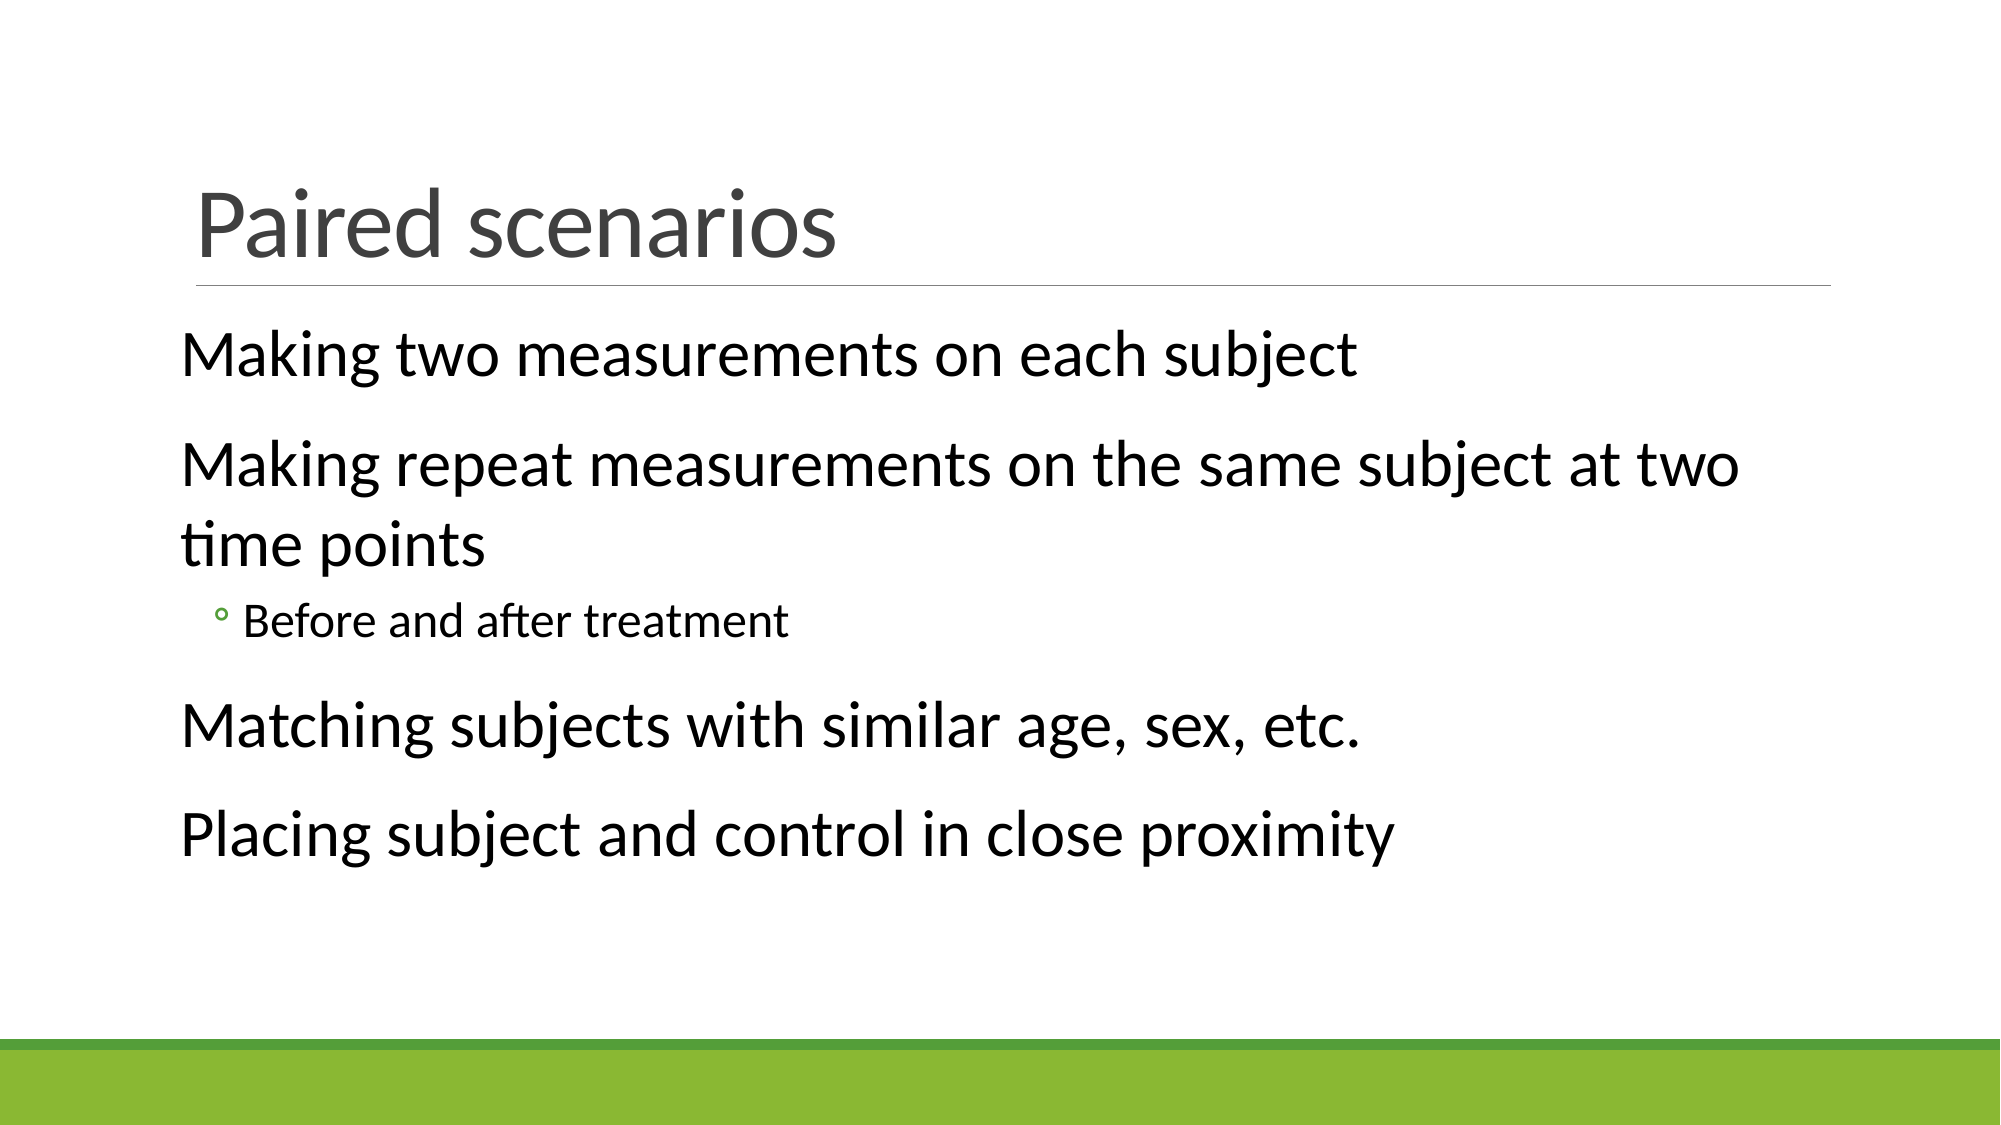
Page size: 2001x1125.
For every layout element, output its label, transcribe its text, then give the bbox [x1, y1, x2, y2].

list Making two measurements on each subject Making repeat measurements on the same subject at two time points Before and after treatment Matching subjects with similar age, sex, etc. Placing subject and control in close proximity [180, 302, 1830, 963]
title Paired scenarios [180, 47, 1830, 285]
